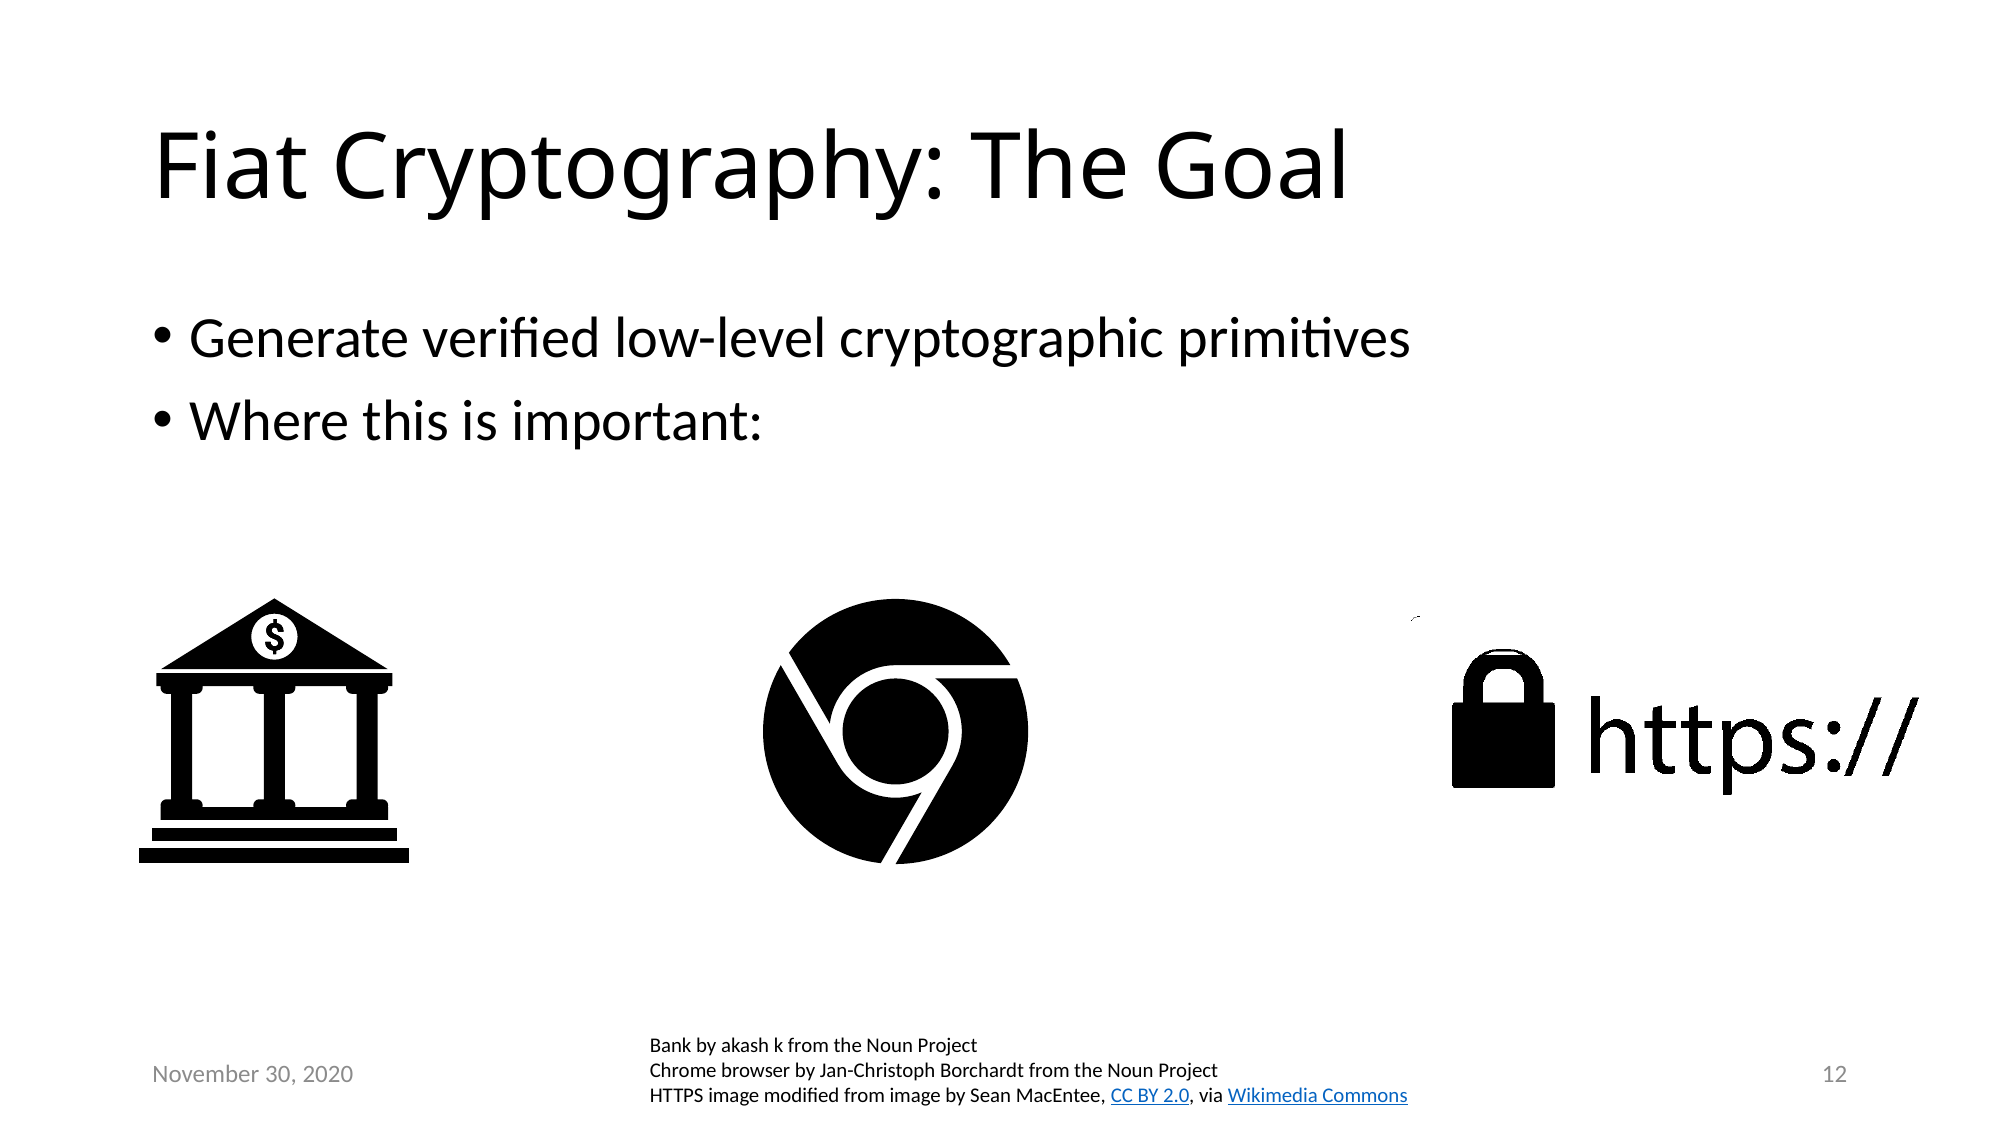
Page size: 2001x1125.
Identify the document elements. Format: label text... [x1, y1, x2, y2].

picture [1379, 585, 1960, 876]
text_box Bank by akash k from the Noun Project Chrome browser by Jan-Christoph Borchardt from the Noun Project HTTPS image modified from image by Sean MacEntee, CC BY 2.0, via Wikimedia Commons [635, 1023, 1423, 1125]
list Generate verified low-level cryptographic primitives Where this is important: [137, 299, 1863, 1014]
text_box [763, 665, 922, 864]
title Fiat Cryptography: The Goal [137, 59, 1863, 278]
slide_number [137, 1042, 588, 1103]
text_box [788, 598, 1011, 724]
text_box [895, 678, 1029, 865]
slide_number 12 [1423, 1042, 1863, 1103]
text_box [842, 678, 949, 785]
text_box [137, 596, 410, 865]
